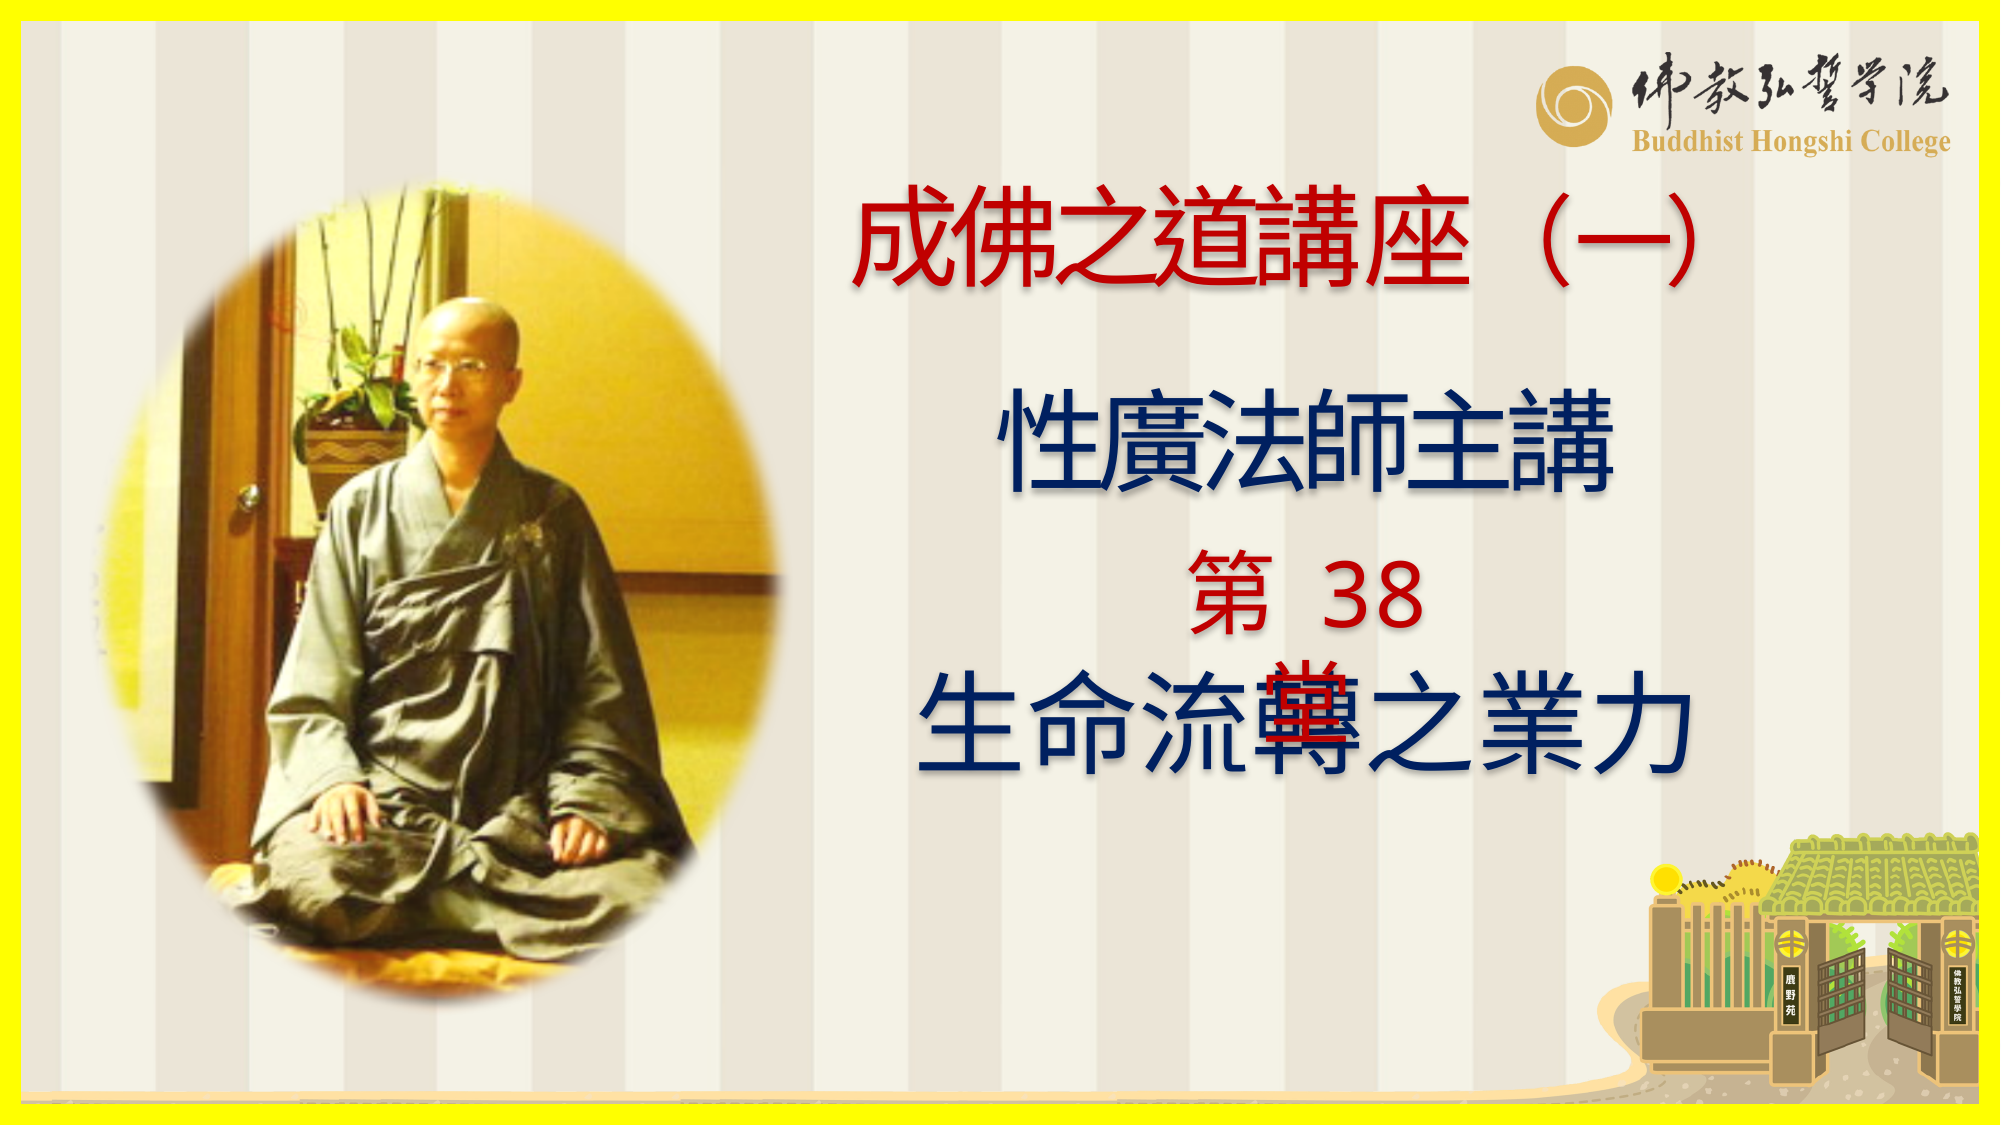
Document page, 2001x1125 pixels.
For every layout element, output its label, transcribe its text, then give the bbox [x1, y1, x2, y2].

text_box [0, 0, 2000, 1125]
text_box 生命流轉之業力 [615, 645, 2000, 1030]
text_box 第 38 堂 [1090, 522, 1523, 632]
picture [87, 170, 795, 1017]
text_box 性廣法師主講 [947, 367, 1665, 510]
text_box 成佛之道講座（一） [781, 131, 1831, 354]
